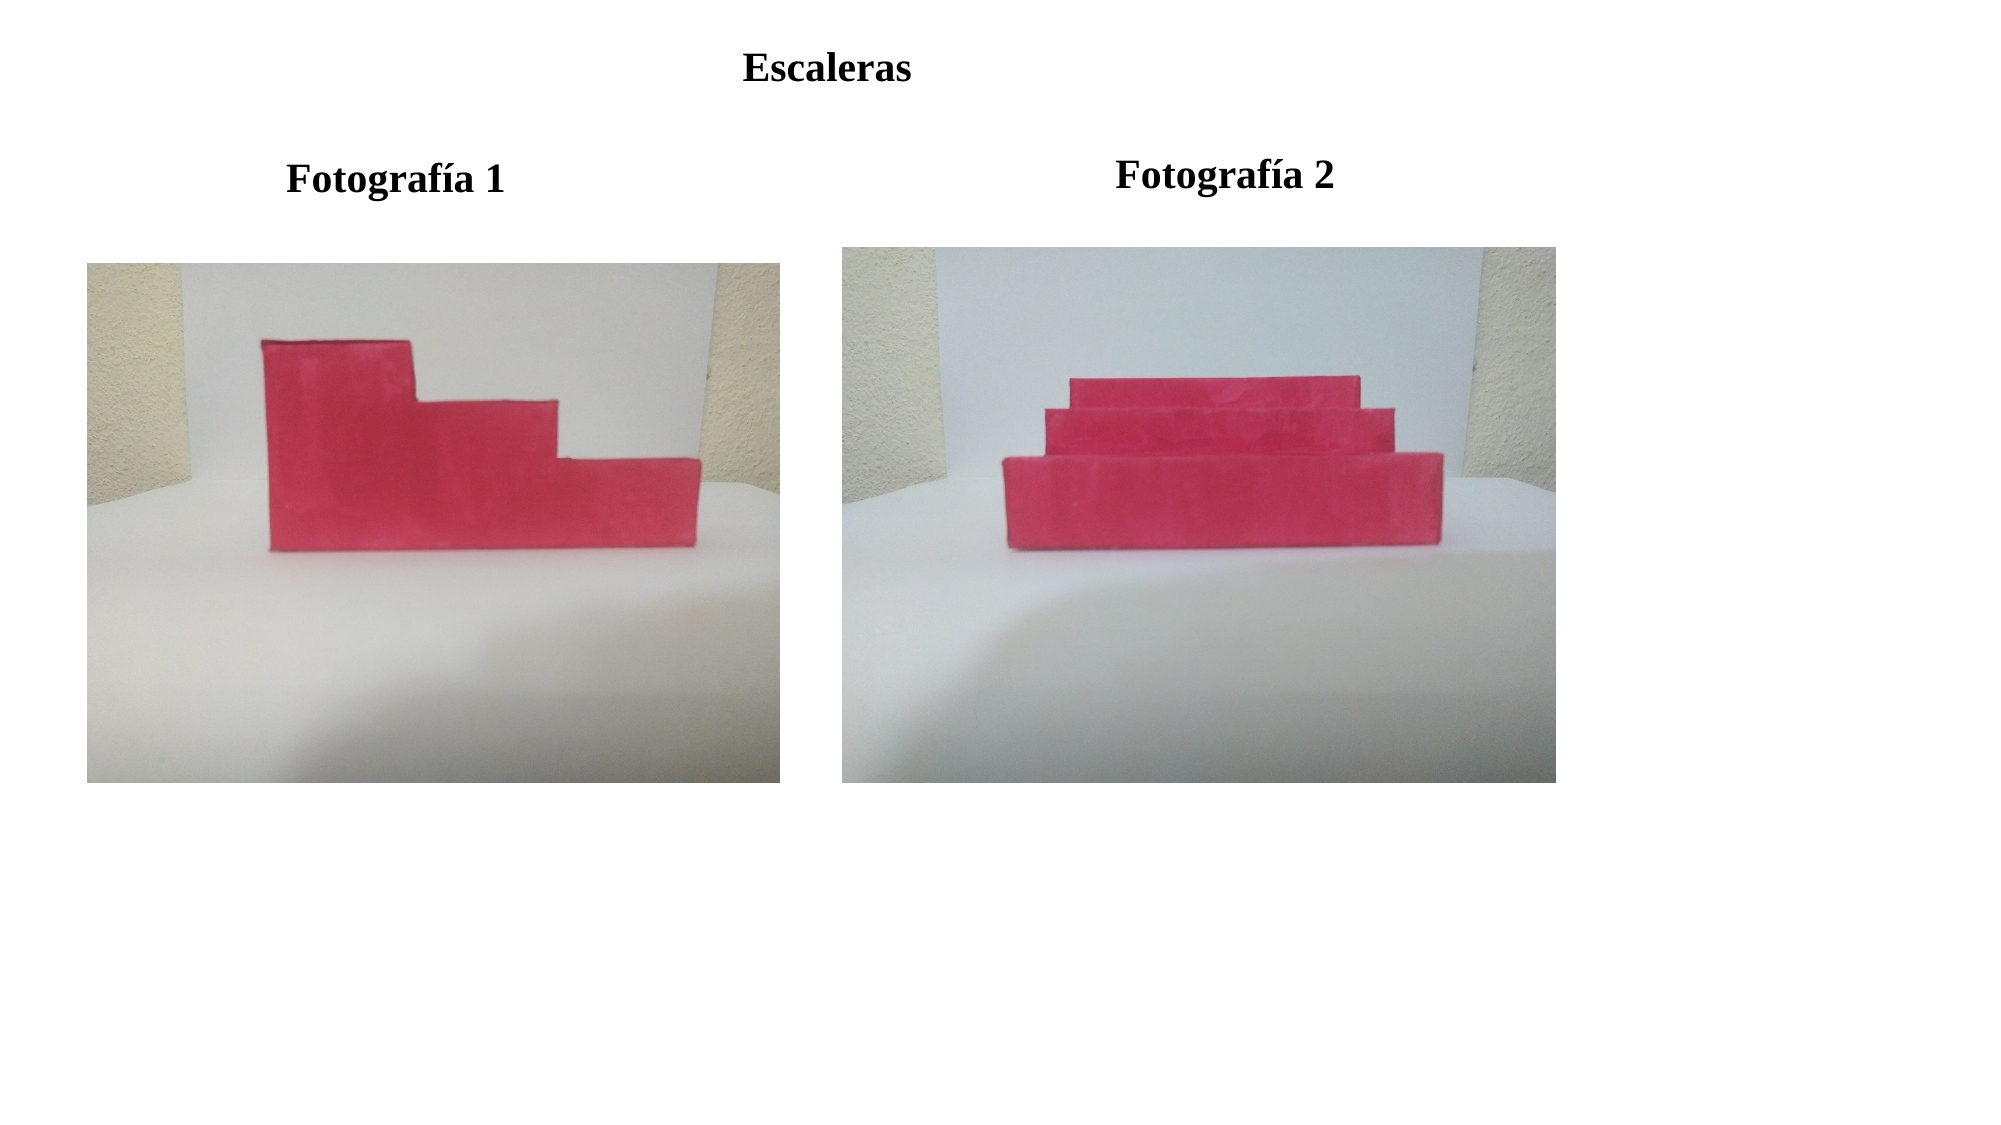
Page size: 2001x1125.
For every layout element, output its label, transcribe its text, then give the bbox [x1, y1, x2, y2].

text_box Fotografía 1 [271, 143, 522, 254]
text_box Escaleras [727, 32, 927, 143]
picture [842, 247, 1556, 783]
text_box Fotografía 2 [1100, 139, 1351, 247]
picture [87, 263, 780, 783]
